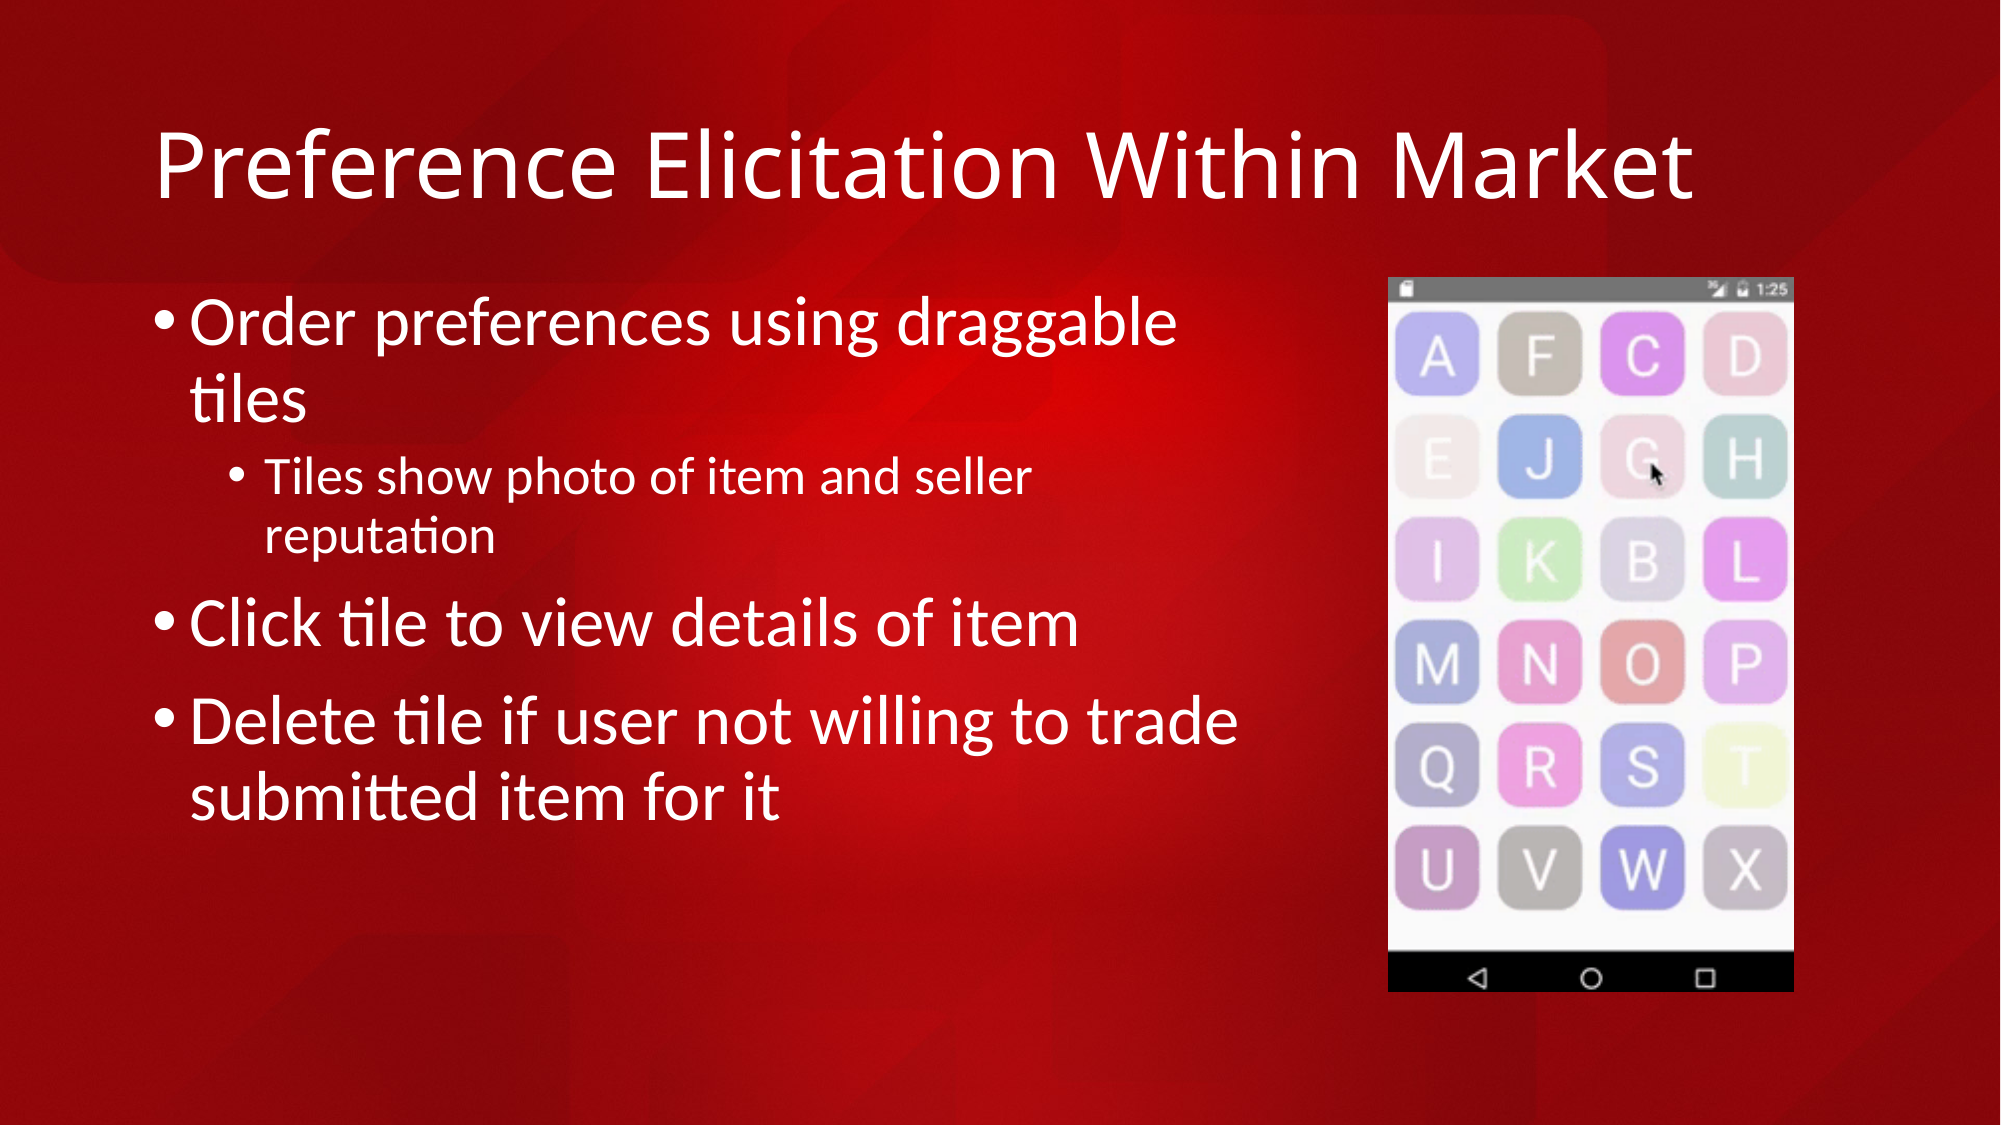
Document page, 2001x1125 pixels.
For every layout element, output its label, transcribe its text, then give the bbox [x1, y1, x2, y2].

title Preference Elicitation Within Market [137, 59, 1863, 278]
picture [0, 0, 2001, 1125]
list Order preferences using draggable tiles Tiles show photo of item and seller reputation Click tile to view details of item Delete tile if user not willing to trade submitted item for it [137, 277, 1262, 1014]
